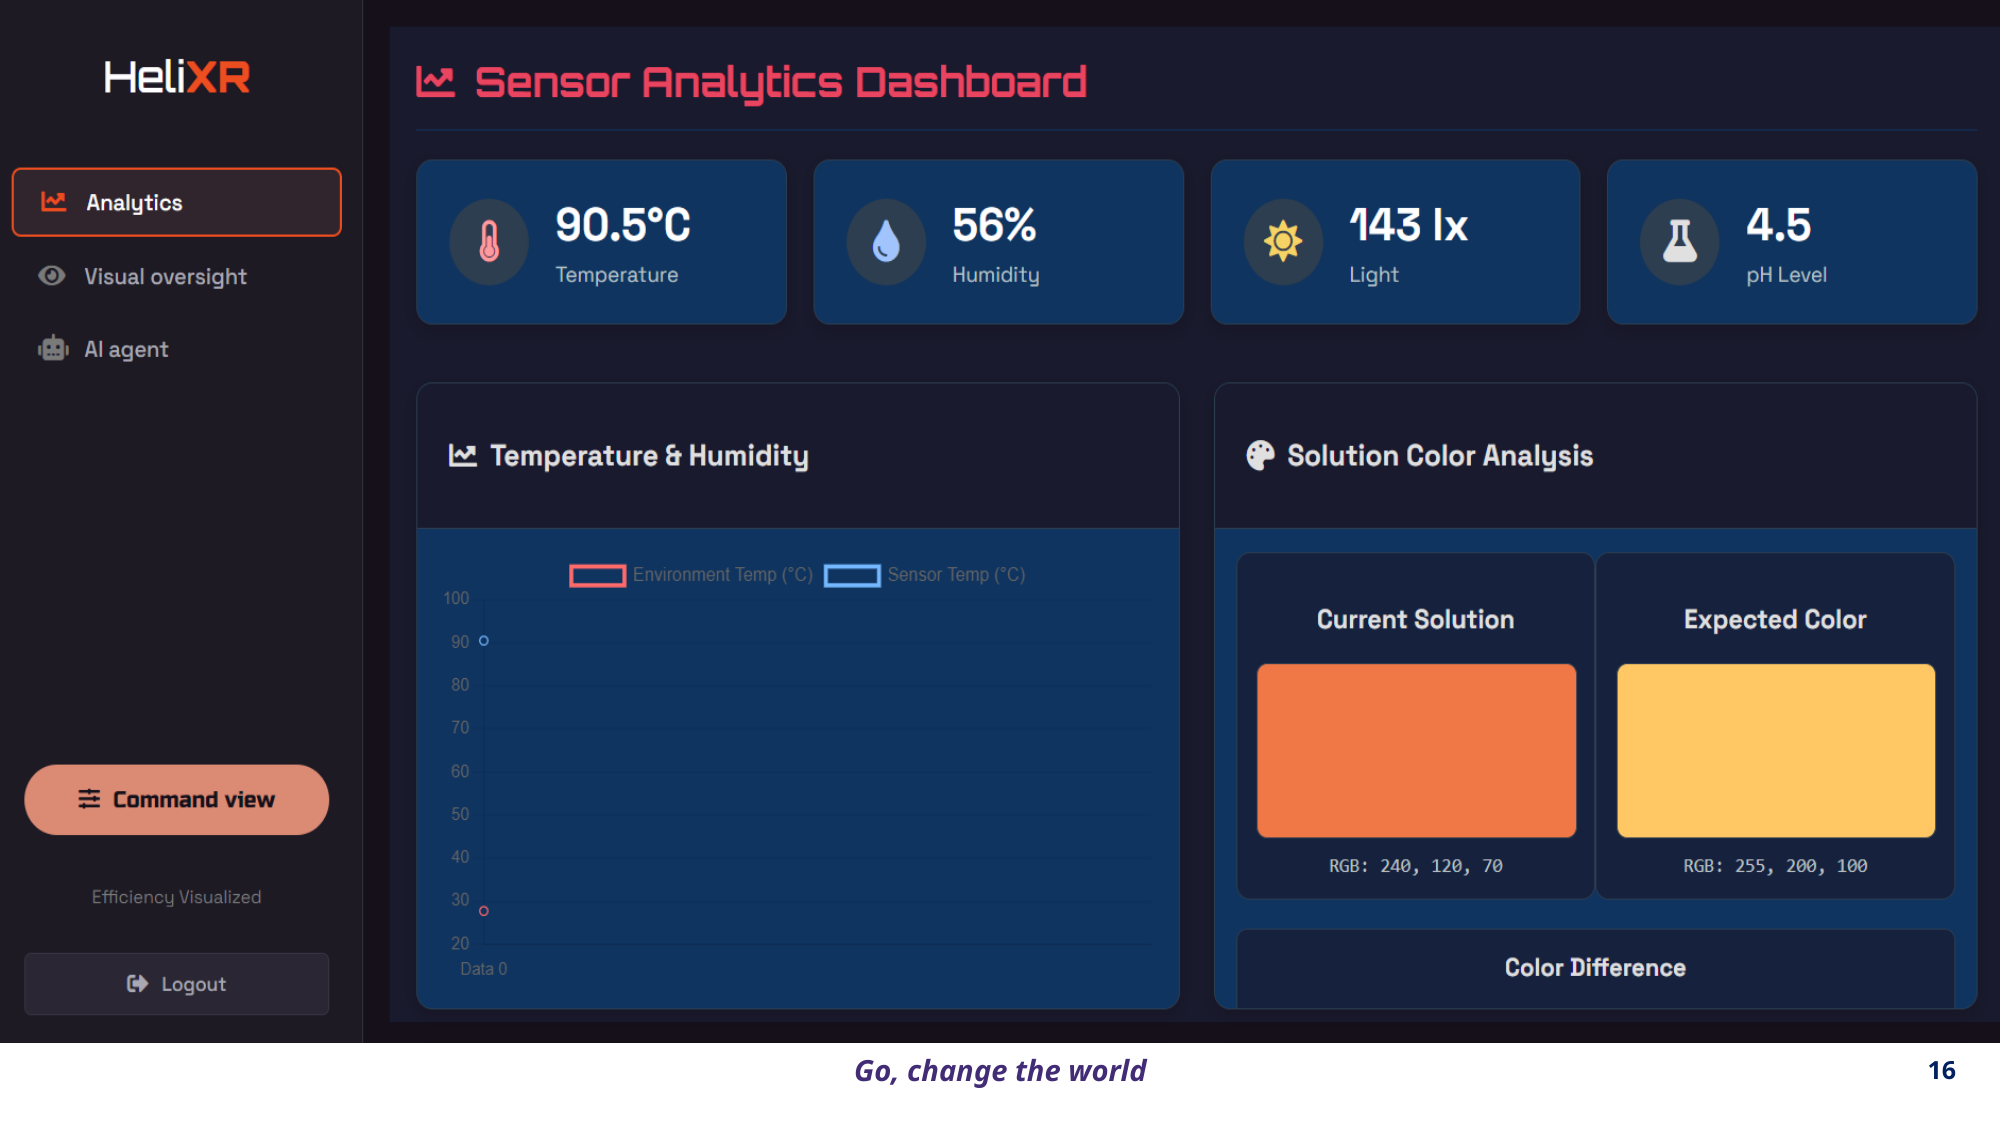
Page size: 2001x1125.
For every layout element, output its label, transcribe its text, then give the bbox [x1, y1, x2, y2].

picture [0, 0, 2000, 1043]
slide_number ‹#› [1521, 1052, 1972, 1102]
